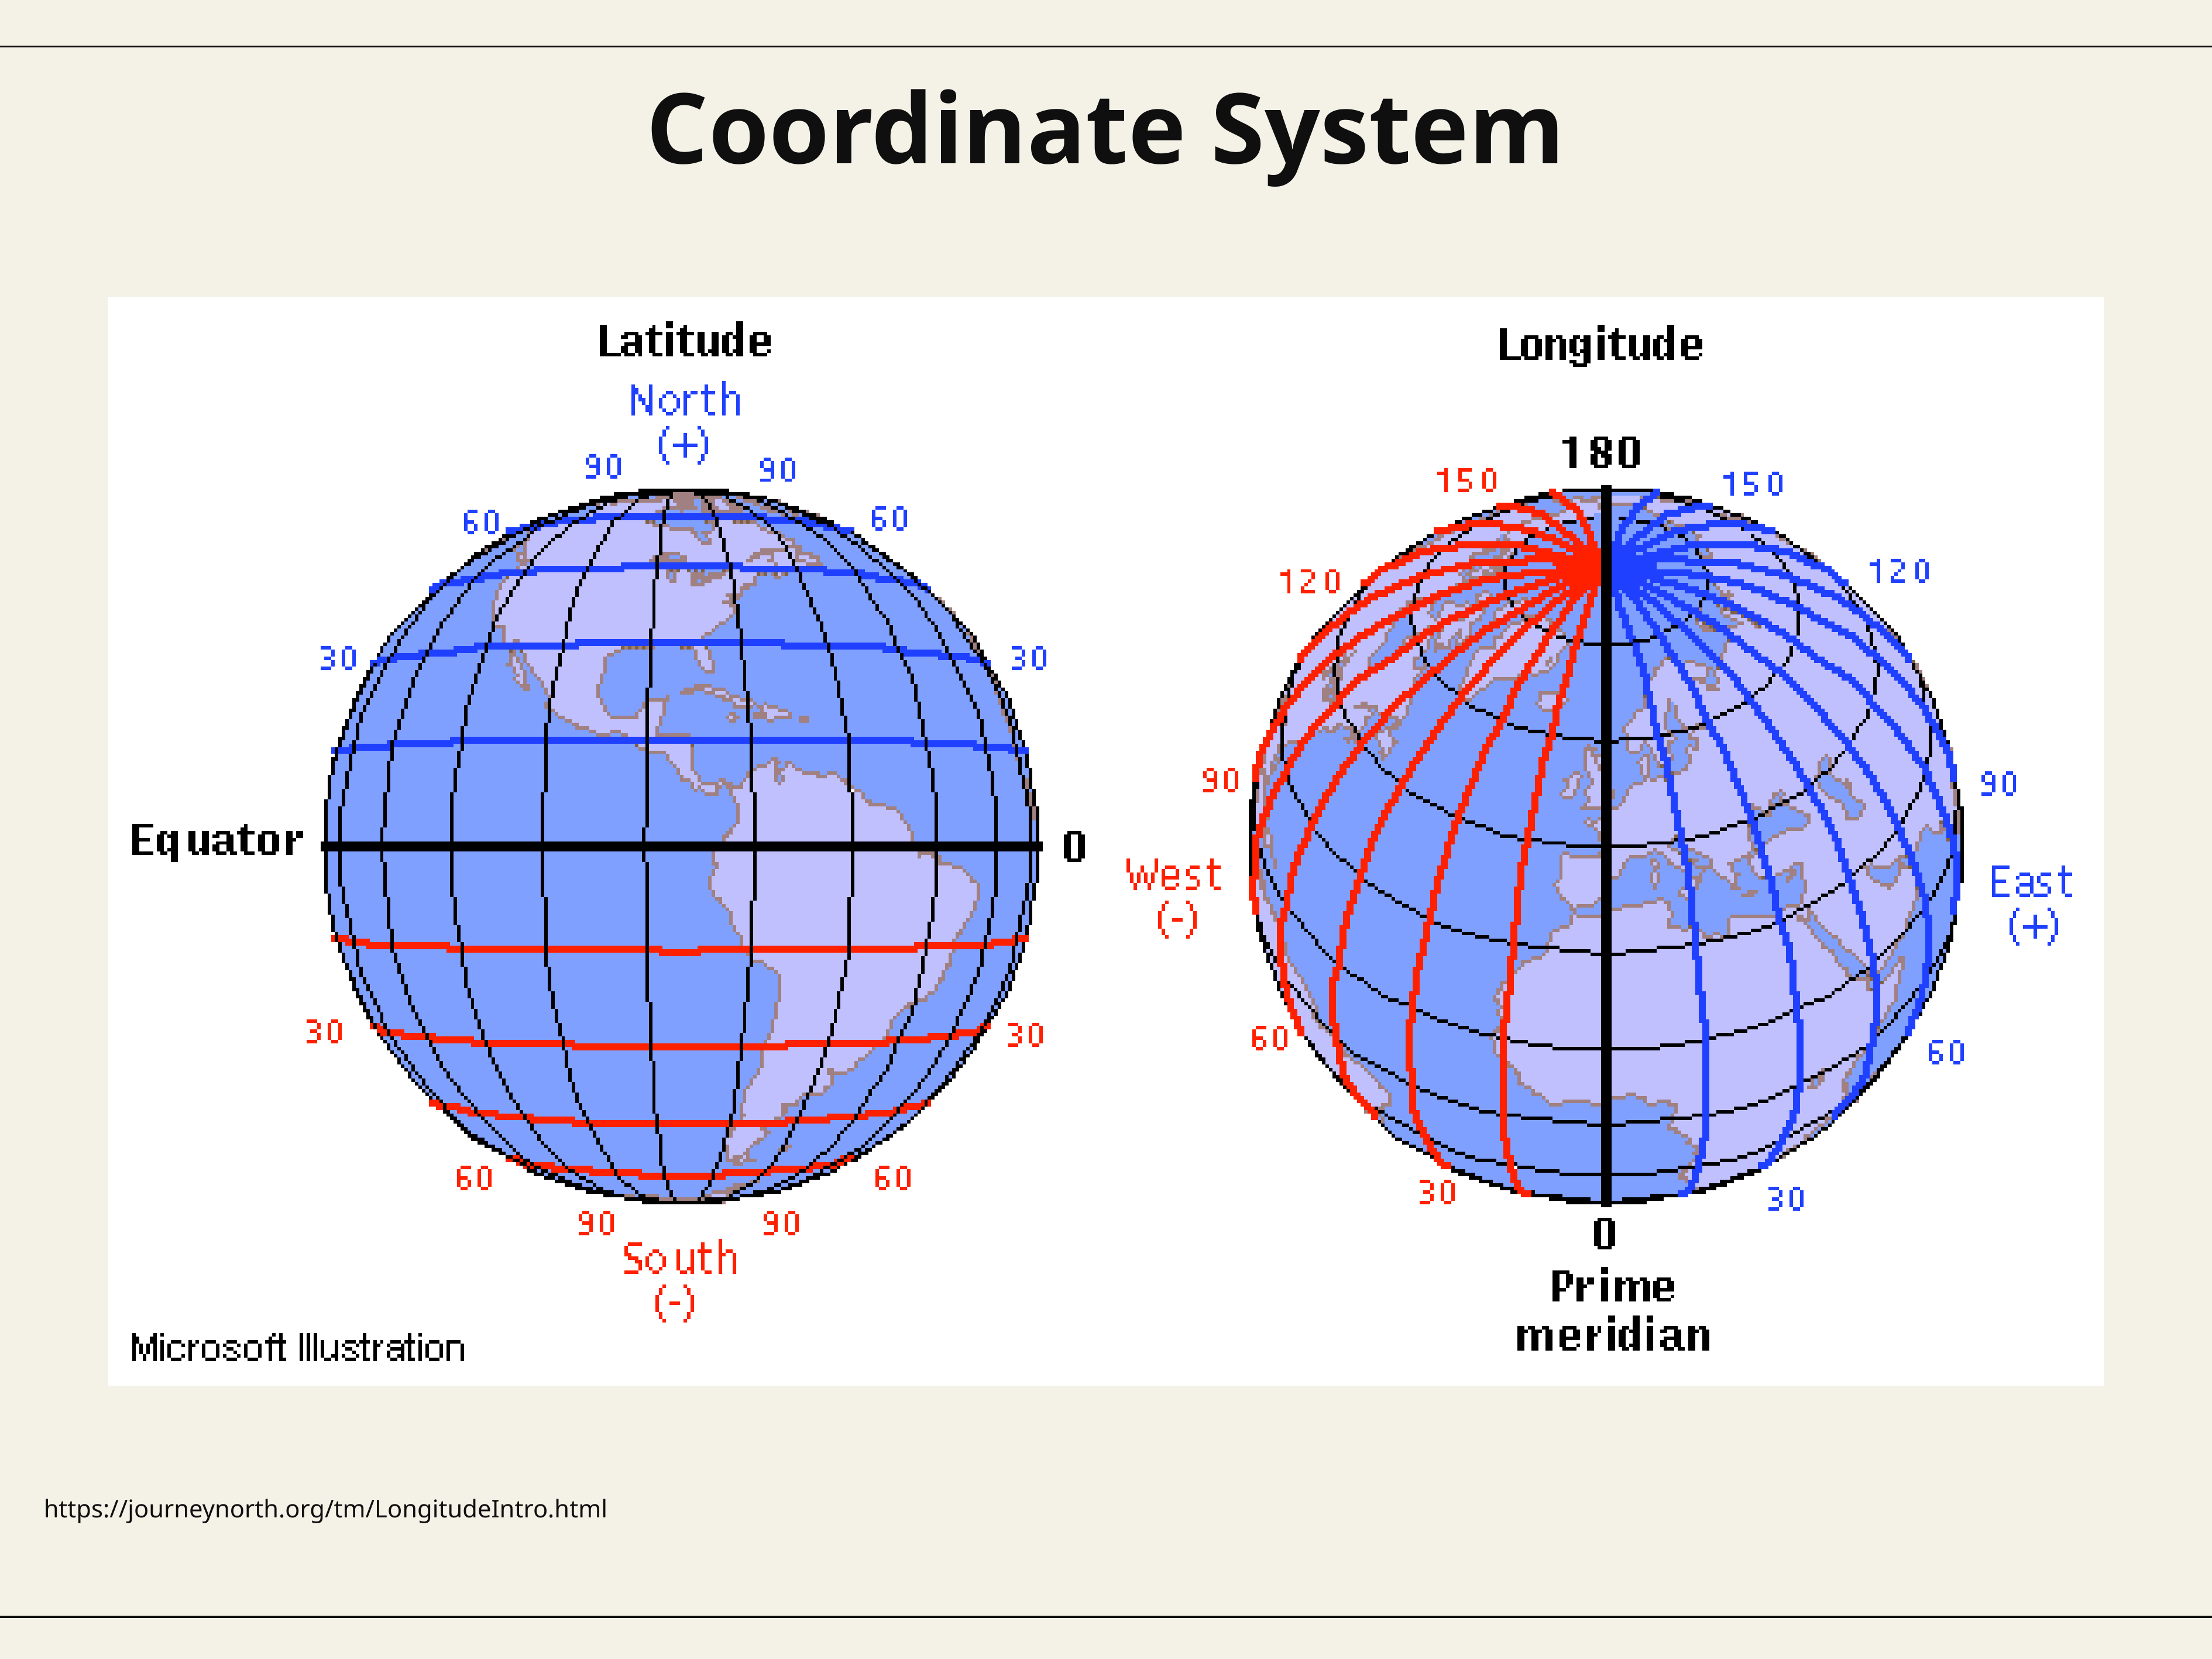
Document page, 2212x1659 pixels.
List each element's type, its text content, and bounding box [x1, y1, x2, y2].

picture [108, 297, 2104, 1386]
title Coordinate System [75, 41, 2137, 226]
text_box https://journeynorth.org/tm/LongitudeIntro.html [43, 1493, 1146, 1523]
